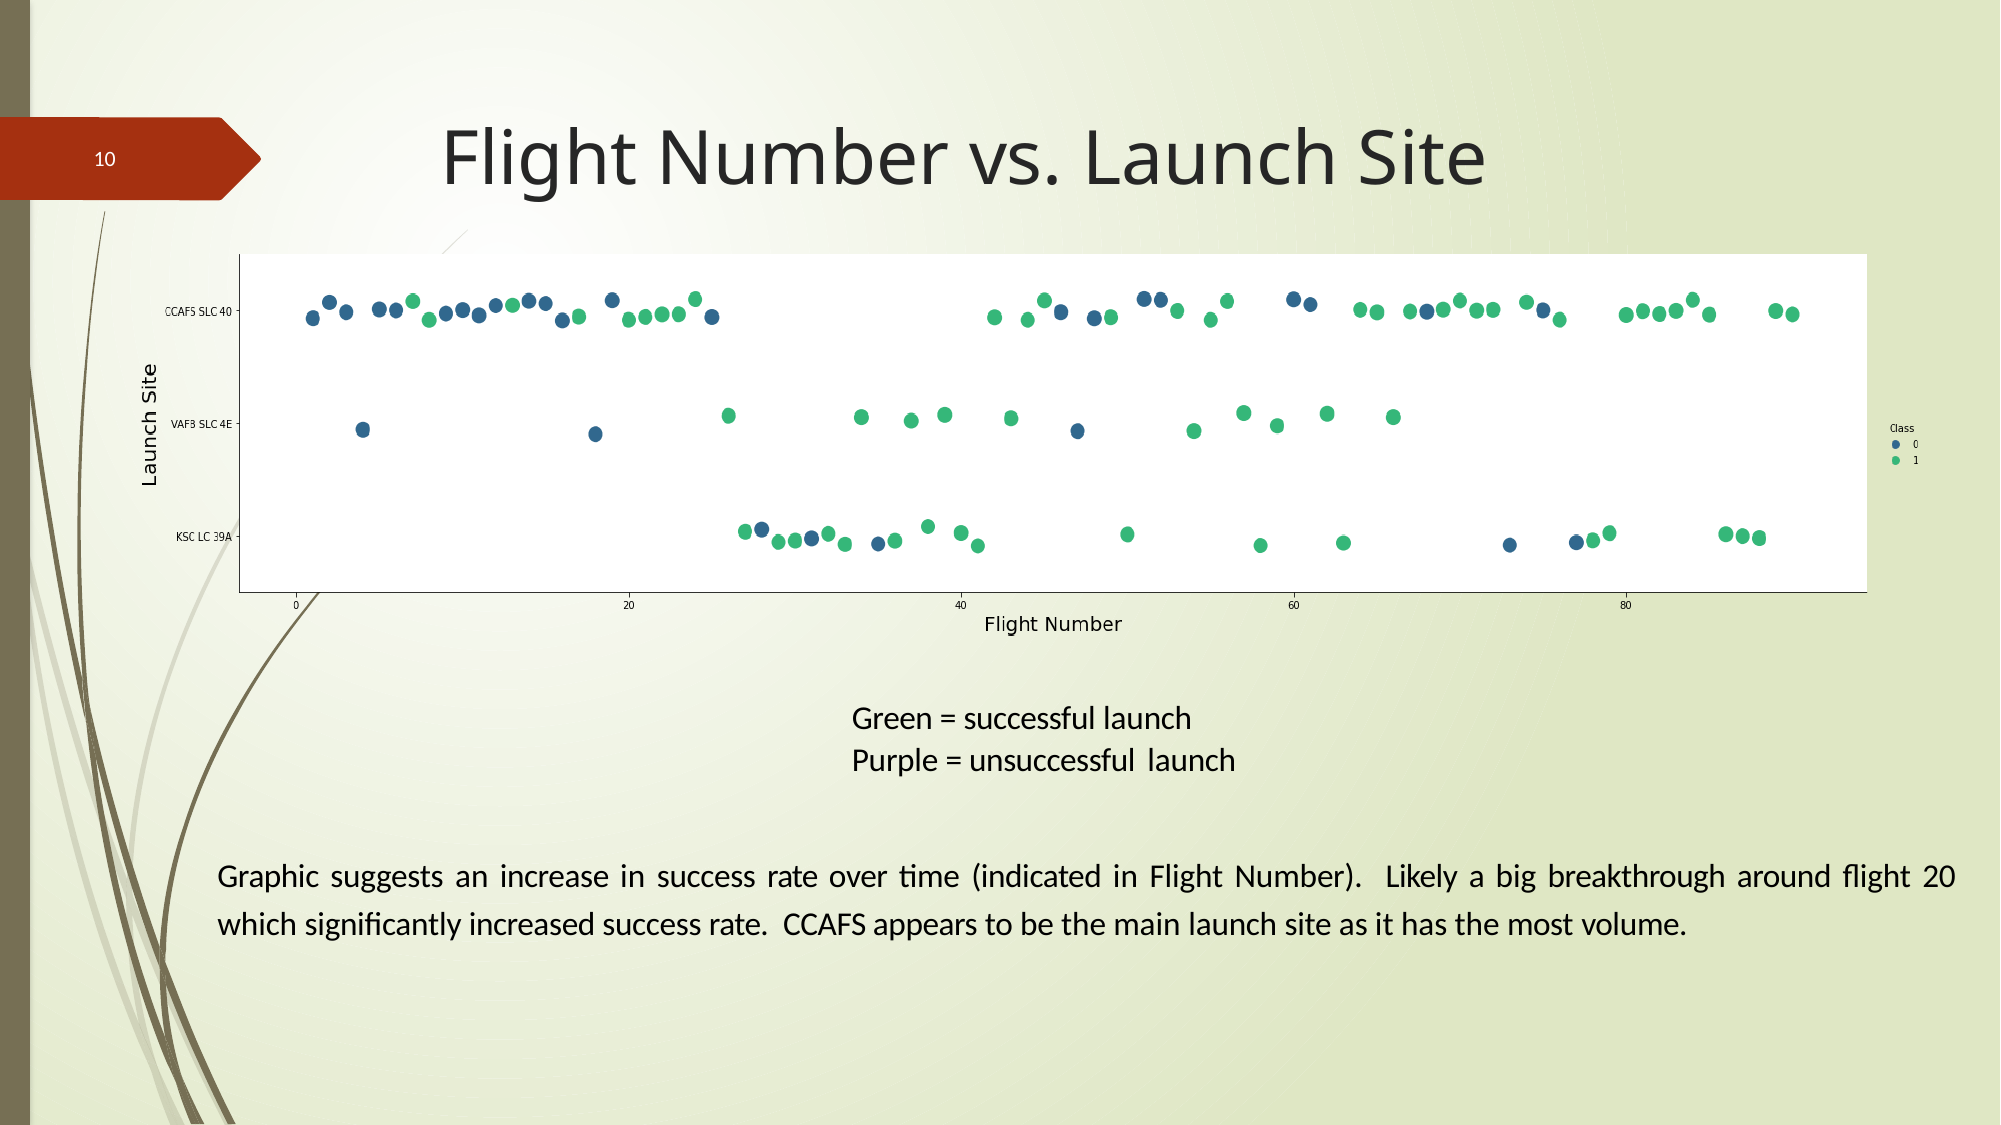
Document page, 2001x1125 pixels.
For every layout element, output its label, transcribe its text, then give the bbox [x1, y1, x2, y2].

text_box [141, 254, 1918, 636]
text_box Graphic suggests an increase in success rate over time (indicated in Flight Number). Likely a big breakthrough around flight 20 which significantly increased success rate. CCAFS appears to be the main launch site as it has the most volume. [215, 844, 1956, 943]
slide_number 10 [87, 0, 216, 486]
text_box Flight Number vs. Launch Site [425, 102, 1888, 313]
text_box Green = successful launch Purple = unsuccessful launch [849, 693, 1812, 778]
